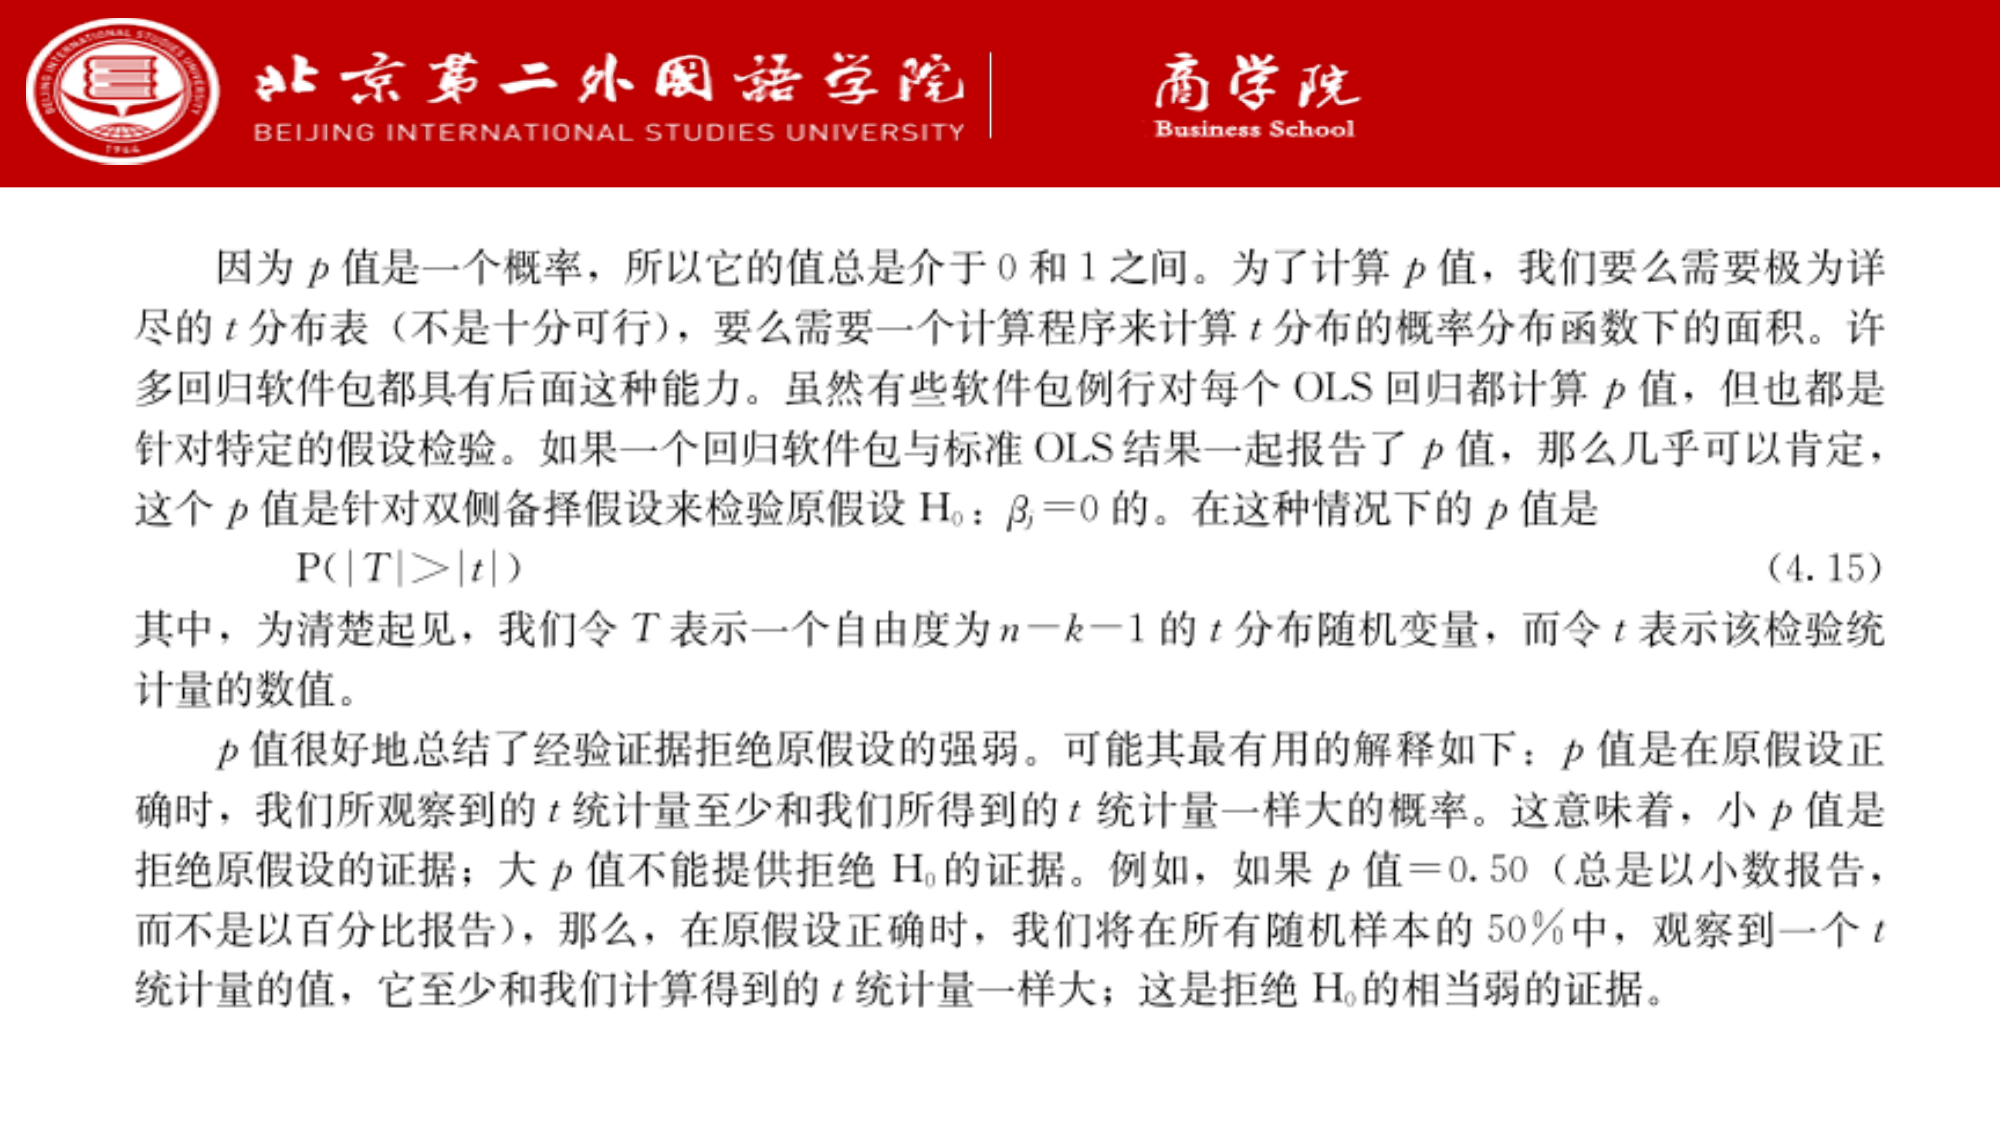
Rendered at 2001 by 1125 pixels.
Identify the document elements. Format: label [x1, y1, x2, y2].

picture [26, 18, 1693, 165]
picture [102, 231, 1922, 1024]
